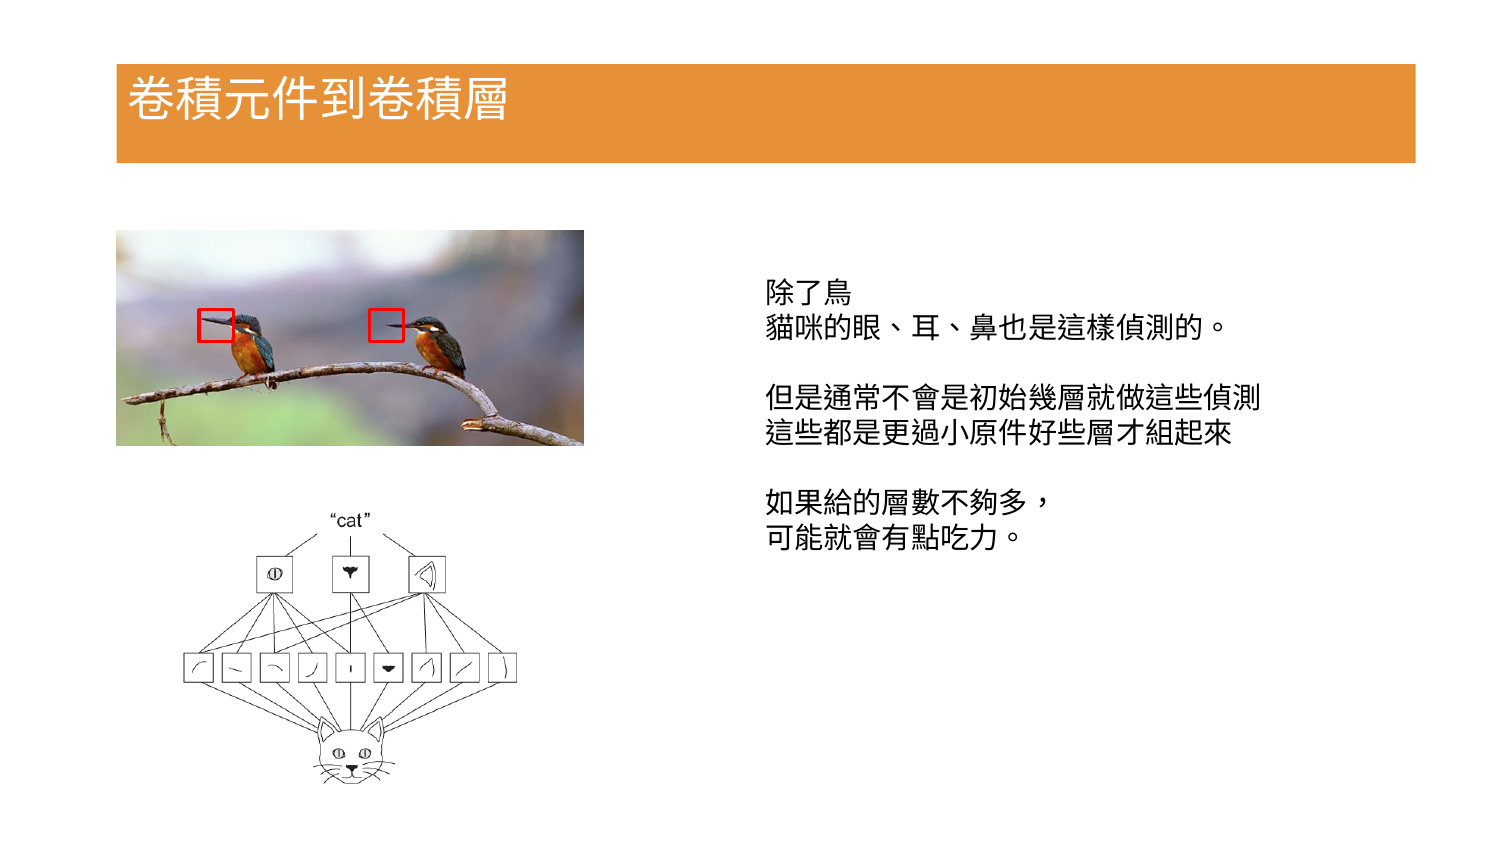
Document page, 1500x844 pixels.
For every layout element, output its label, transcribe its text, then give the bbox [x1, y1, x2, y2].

text_box 除了鳥 貓咪的眼、耳、鼻也是這樣偵測的。 但是通常不會是初始幾層就做這些偵測 這些都是更過小原件好些層才組起來 如果給的層數不夠多， 可能就會有點吃力。 [750, 259, 1417, 776]
picture [183, 512, 517, 785]
text_box 卷積元件到卷積層 [116, 64, 1416, 164]
picture [116, 230, 584, 446]
